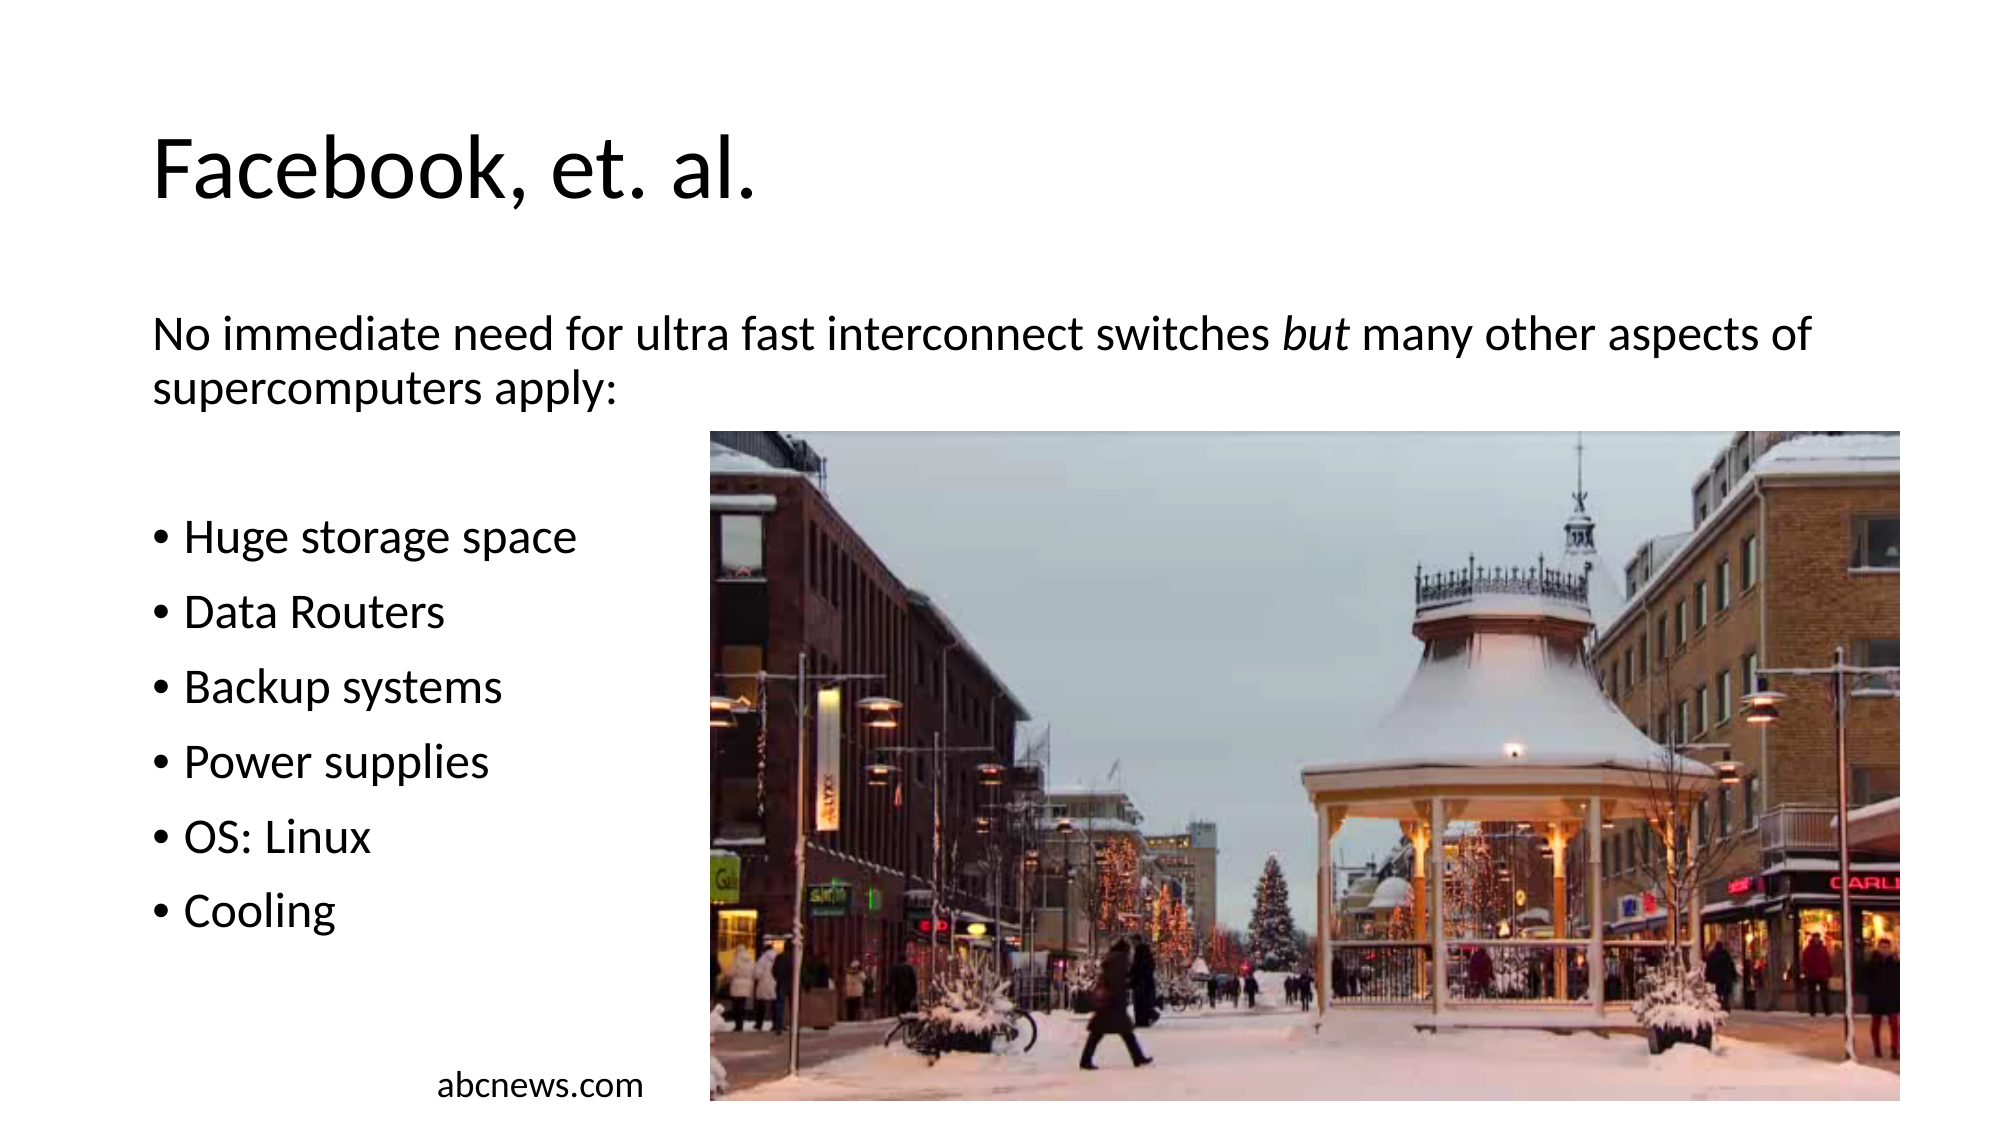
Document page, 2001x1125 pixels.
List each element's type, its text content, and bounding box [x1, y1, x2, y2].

title Facebook, et. al. [137, 59, 1863, 278]
list No immediate need for ultra fast interconnect switches but many other aspects of supercomputers apply: • Huge storage space • Data Routers • Backup systems • Power supplies • OS: Linux • Cooling [137, 299, 1863, 1014]
text_box abcnews.com [421, 1052, 966, 1113]
picture [710, 431, 1901, 1101]
